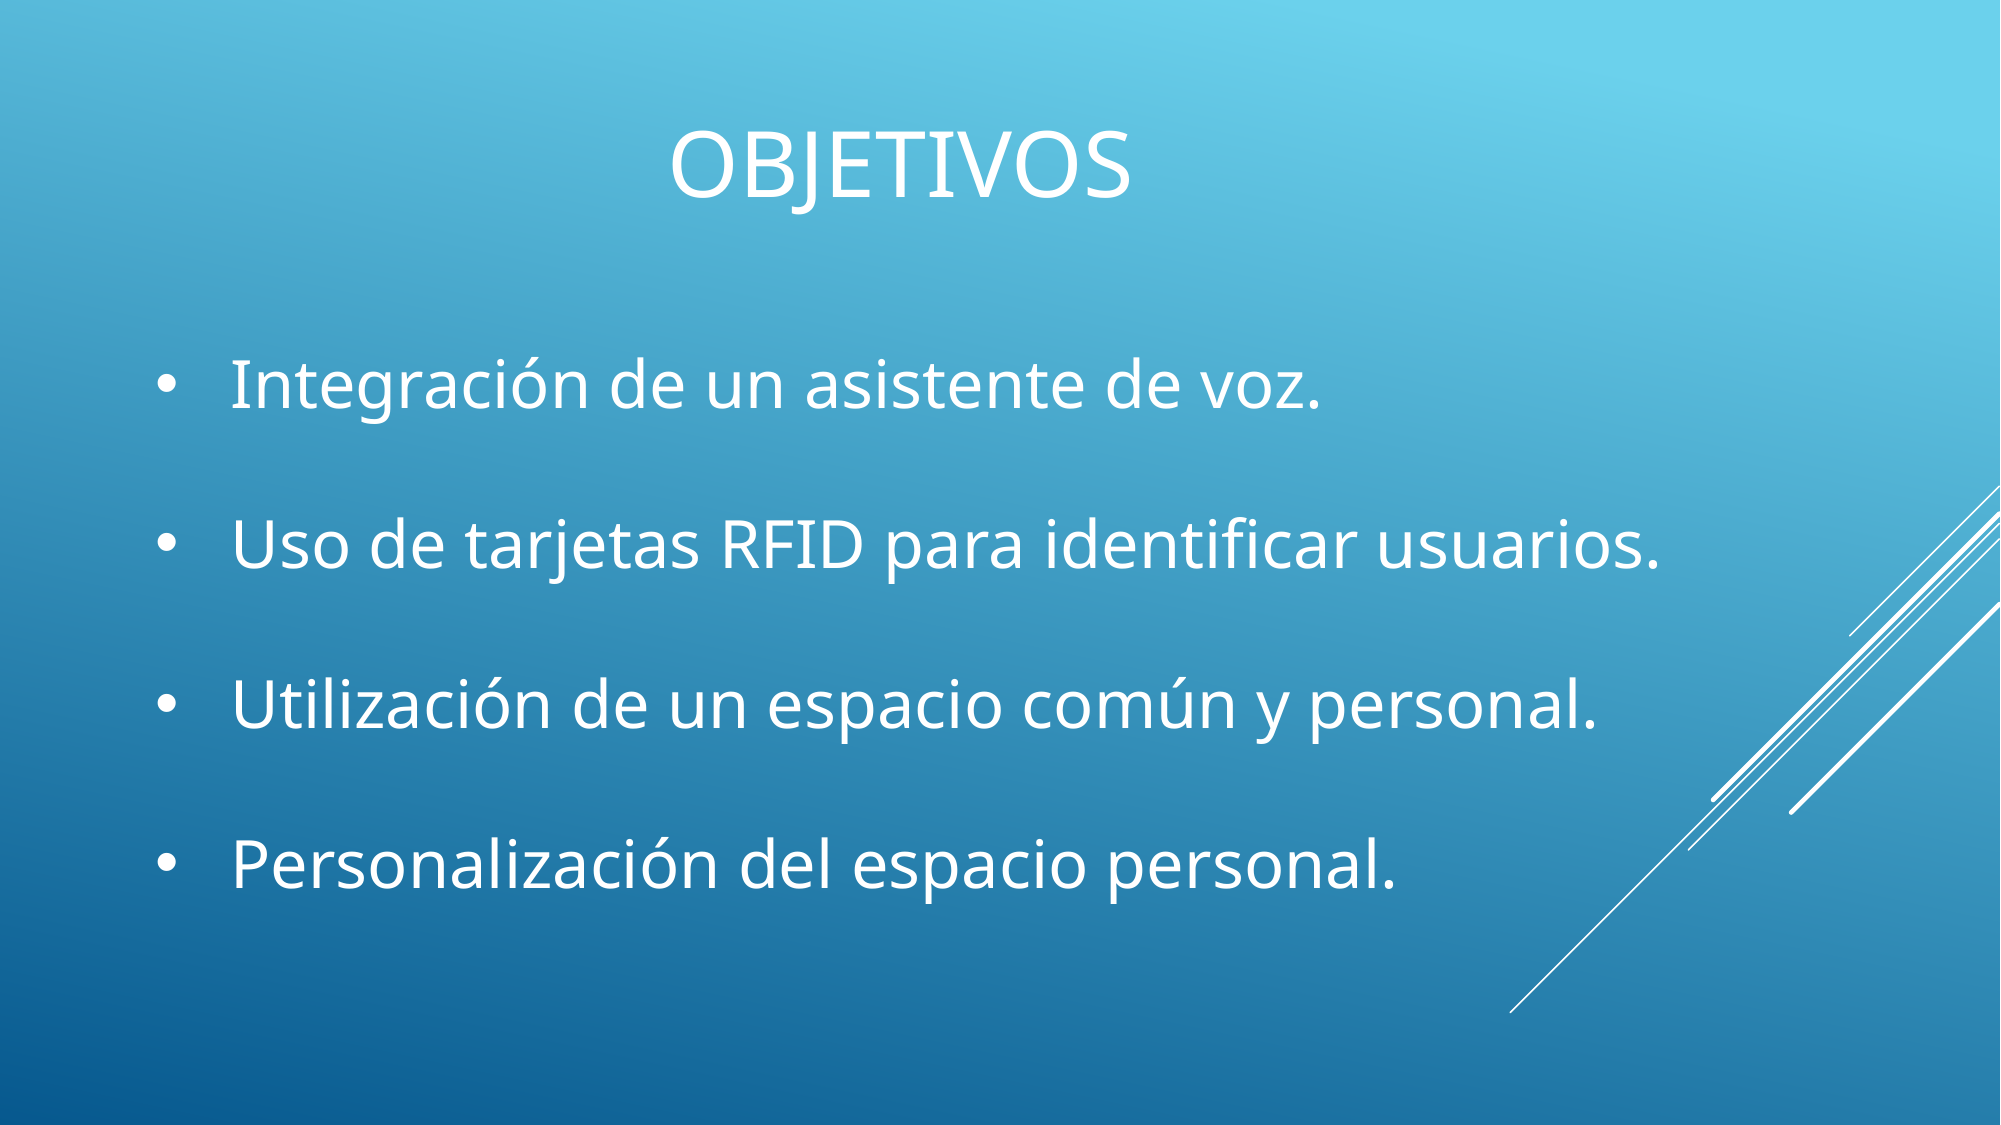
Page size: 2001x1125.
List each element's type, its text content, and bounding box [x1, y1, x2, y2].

text_box Integración de un asistente de voz. Uso de tarjetas RFID para identificar usuarios. Utilización de un espacio común y personal. Personalización del espacio personal. [140, 334, 1881, 909]
title Objetivos [200, 36, 1601, 285]
